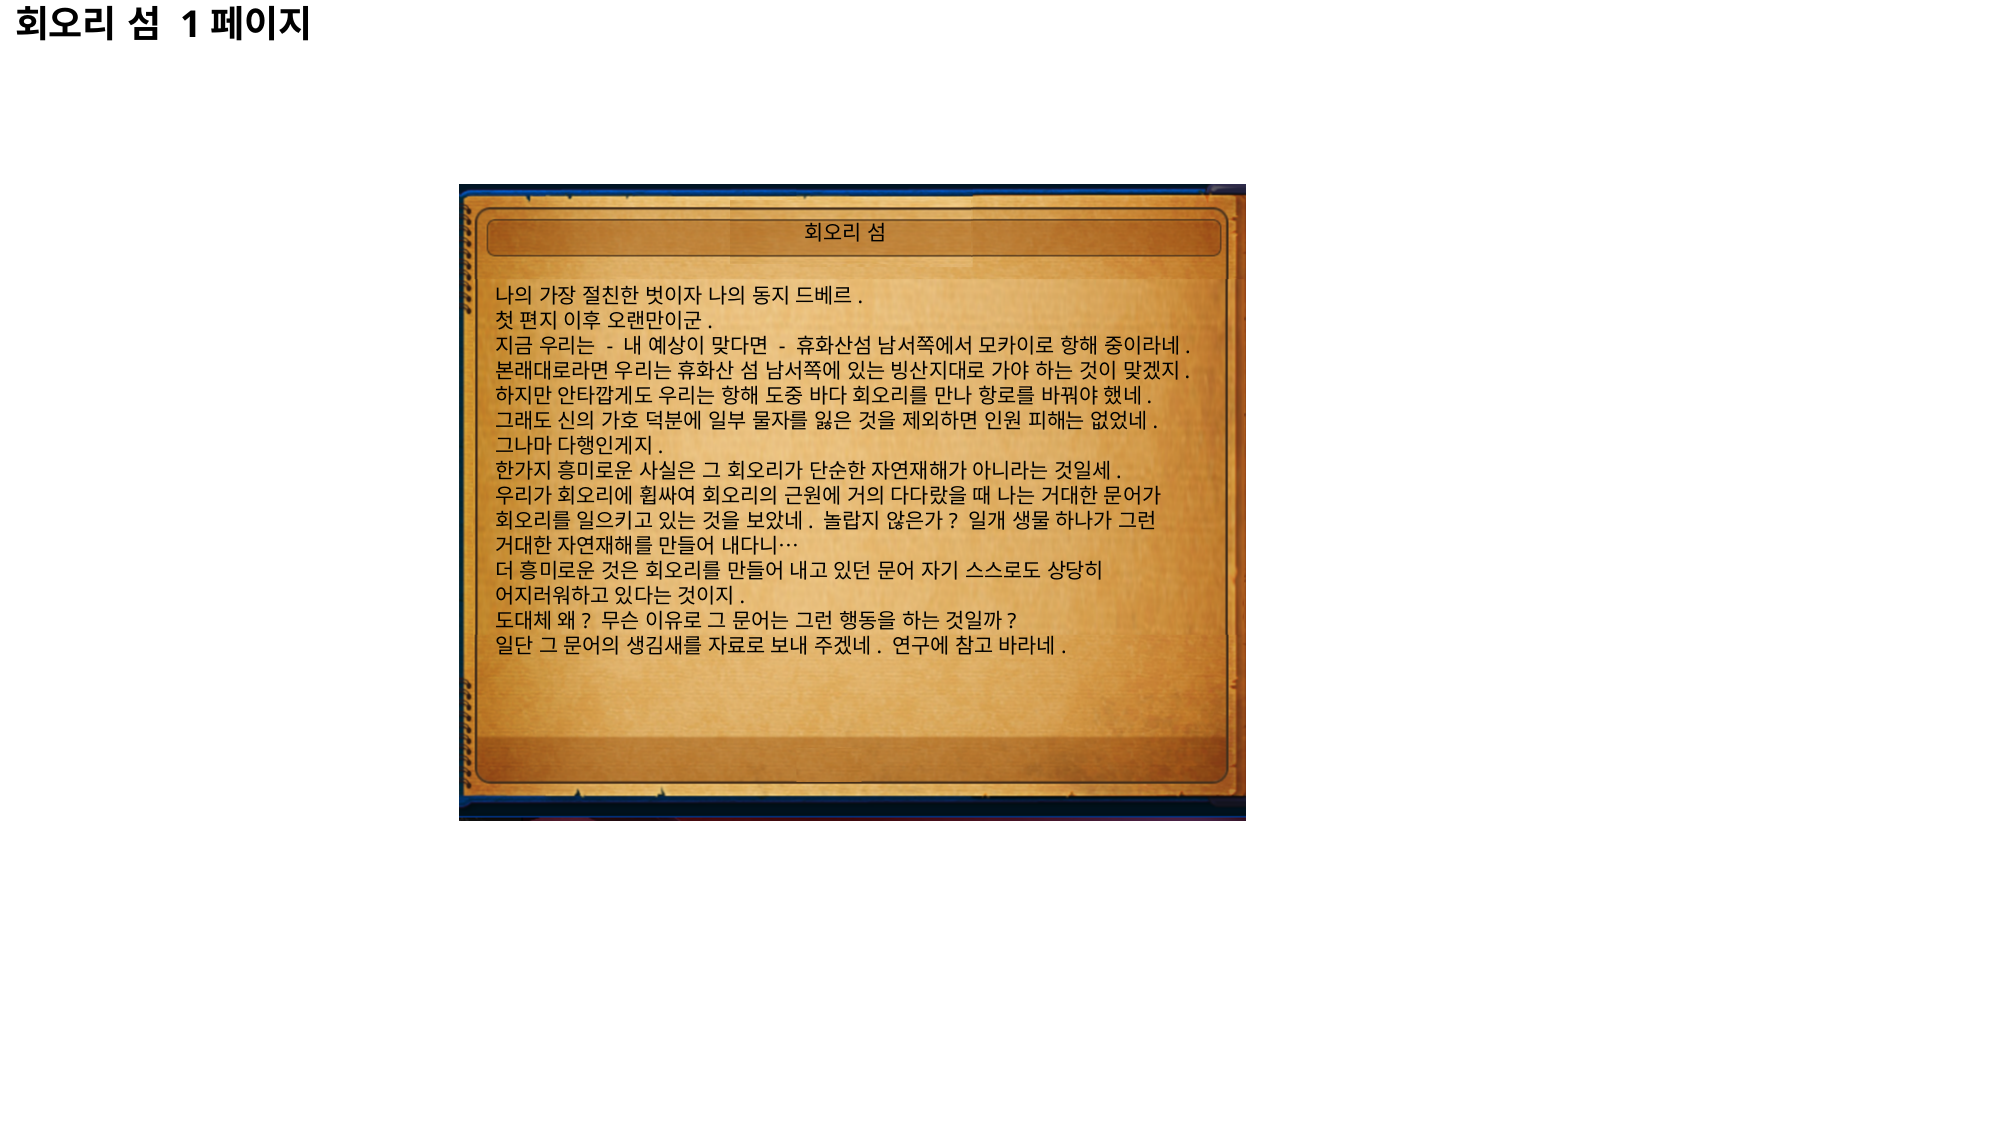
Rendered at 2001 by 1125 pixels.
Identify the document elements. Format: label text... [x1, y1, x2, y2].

picture [459, 184, 1246, 821]
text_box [730, 199, 971, 265]
title 회오리 섬 1페이지 [0, 0, 2000, 54]
